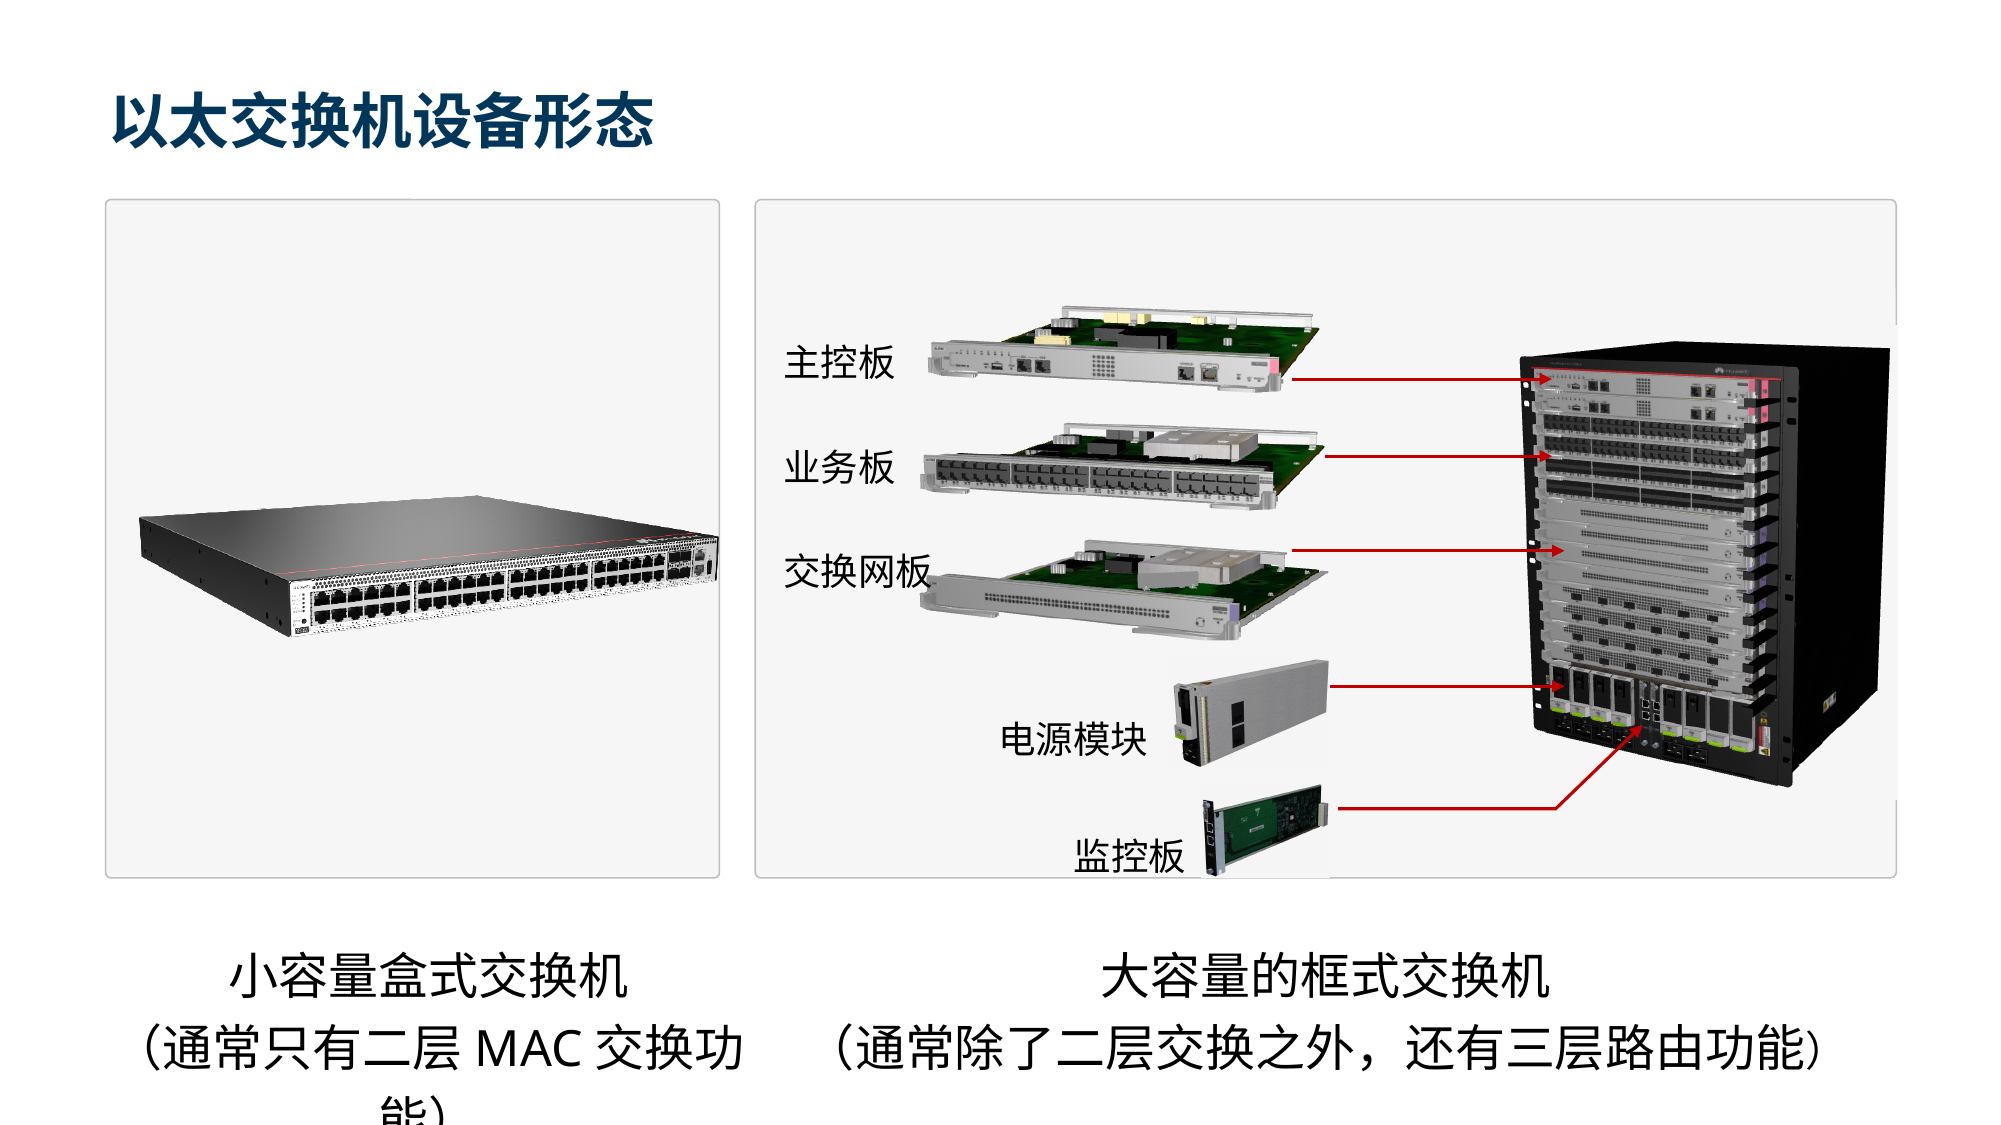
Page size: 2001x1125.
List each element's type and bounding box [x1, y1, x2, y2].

picture [1170, 658, 1330, 767]
picture [1201, 784, 1330, 878]
title [108, 67, 1890, 156]
text_box [754, 198, 1898, 886]
picture [916, 531, 1330, 648]
picture [138, 495, 719, 637]
picture [916, 414, 1330, 516]
text_box [104, 198, 721, 880]
picture [1490, 325, 1897, 800]
text_box [54, 925, 1862, 1125]
picture [916, 293, 1330, 405]
